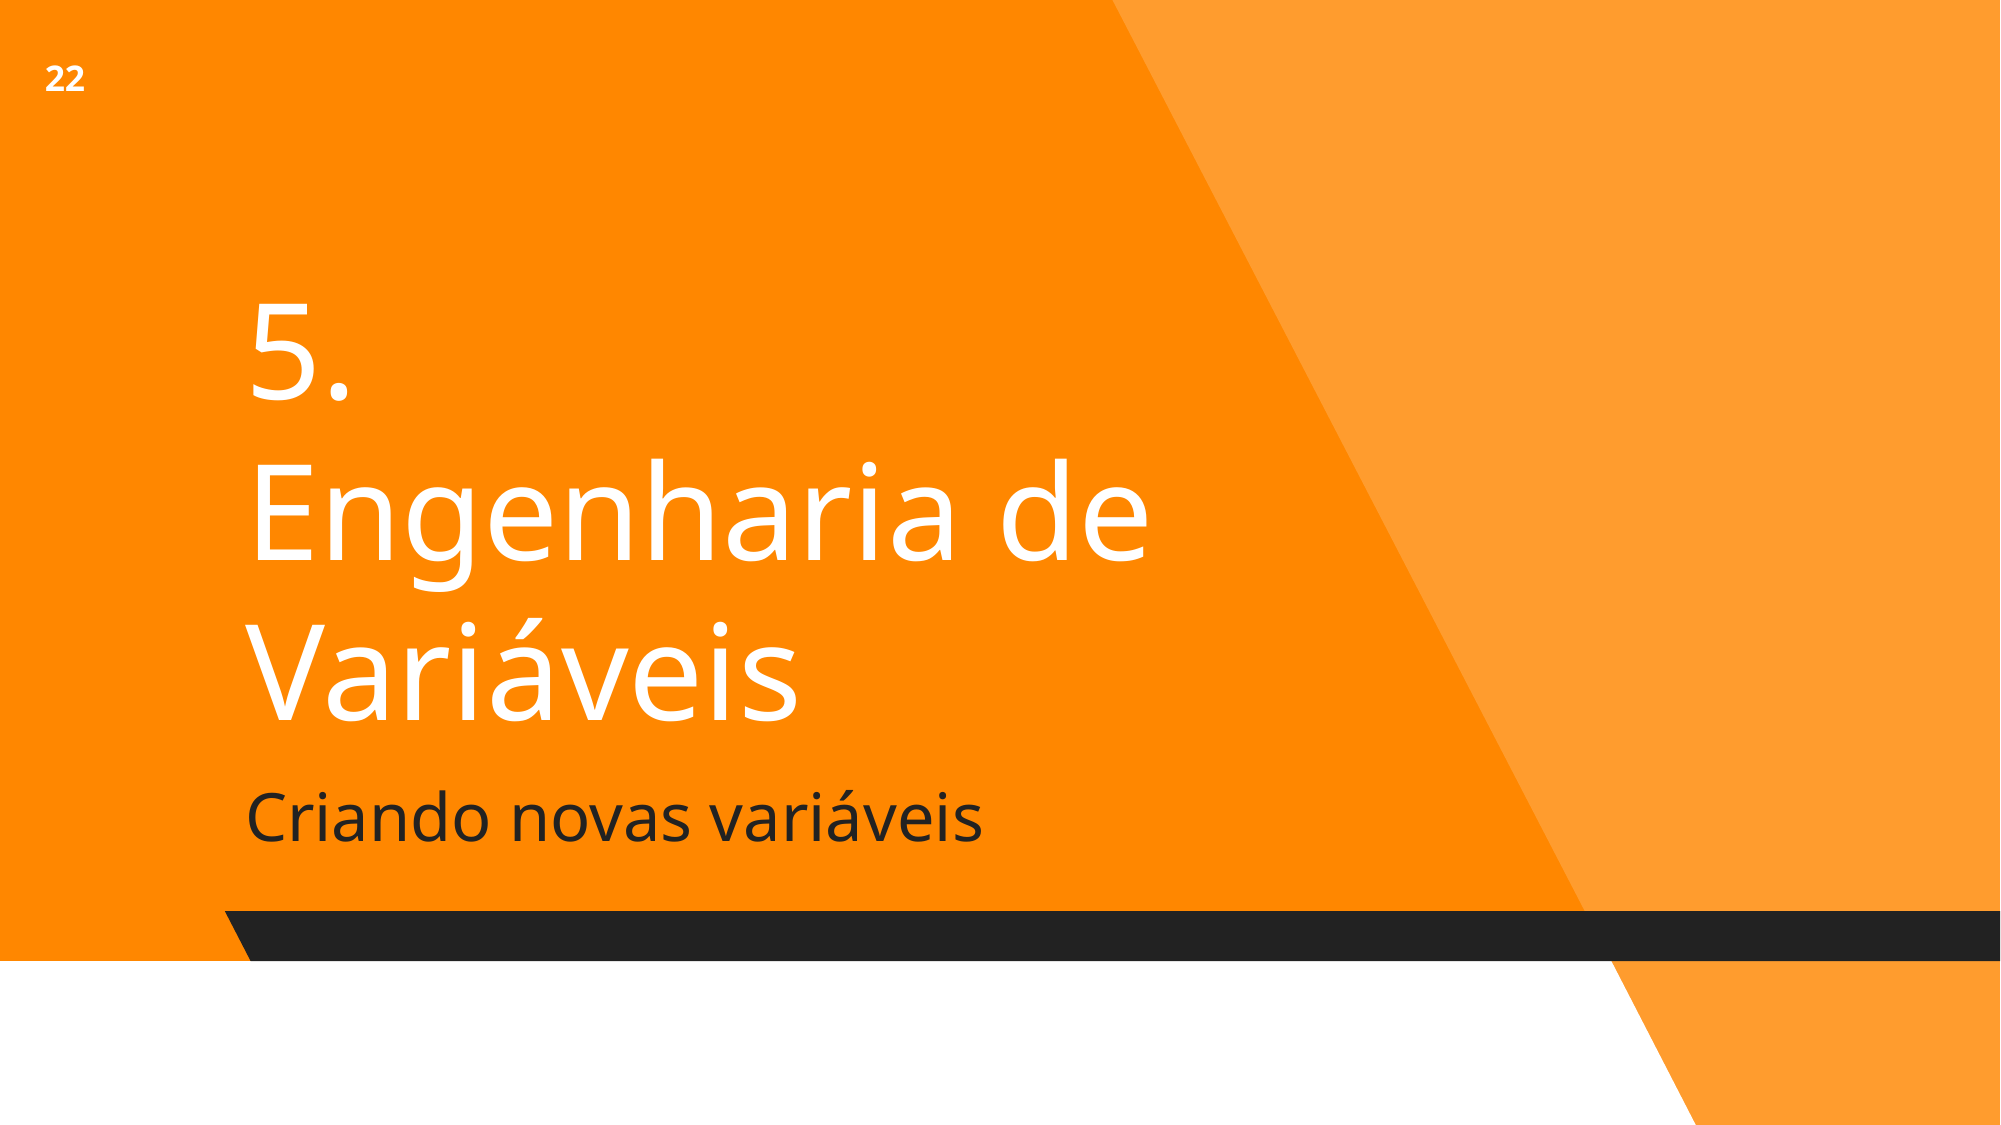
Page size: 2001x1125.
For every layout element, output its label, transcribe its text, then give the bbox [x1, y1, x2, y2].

title 5. Engenharia de Variáveis [224, 512, 1367, 754]
subtitle Criando novas variáveis [224, 754, 1367, 880]
slide_number ‹#› [0, 0, 131, 160]
